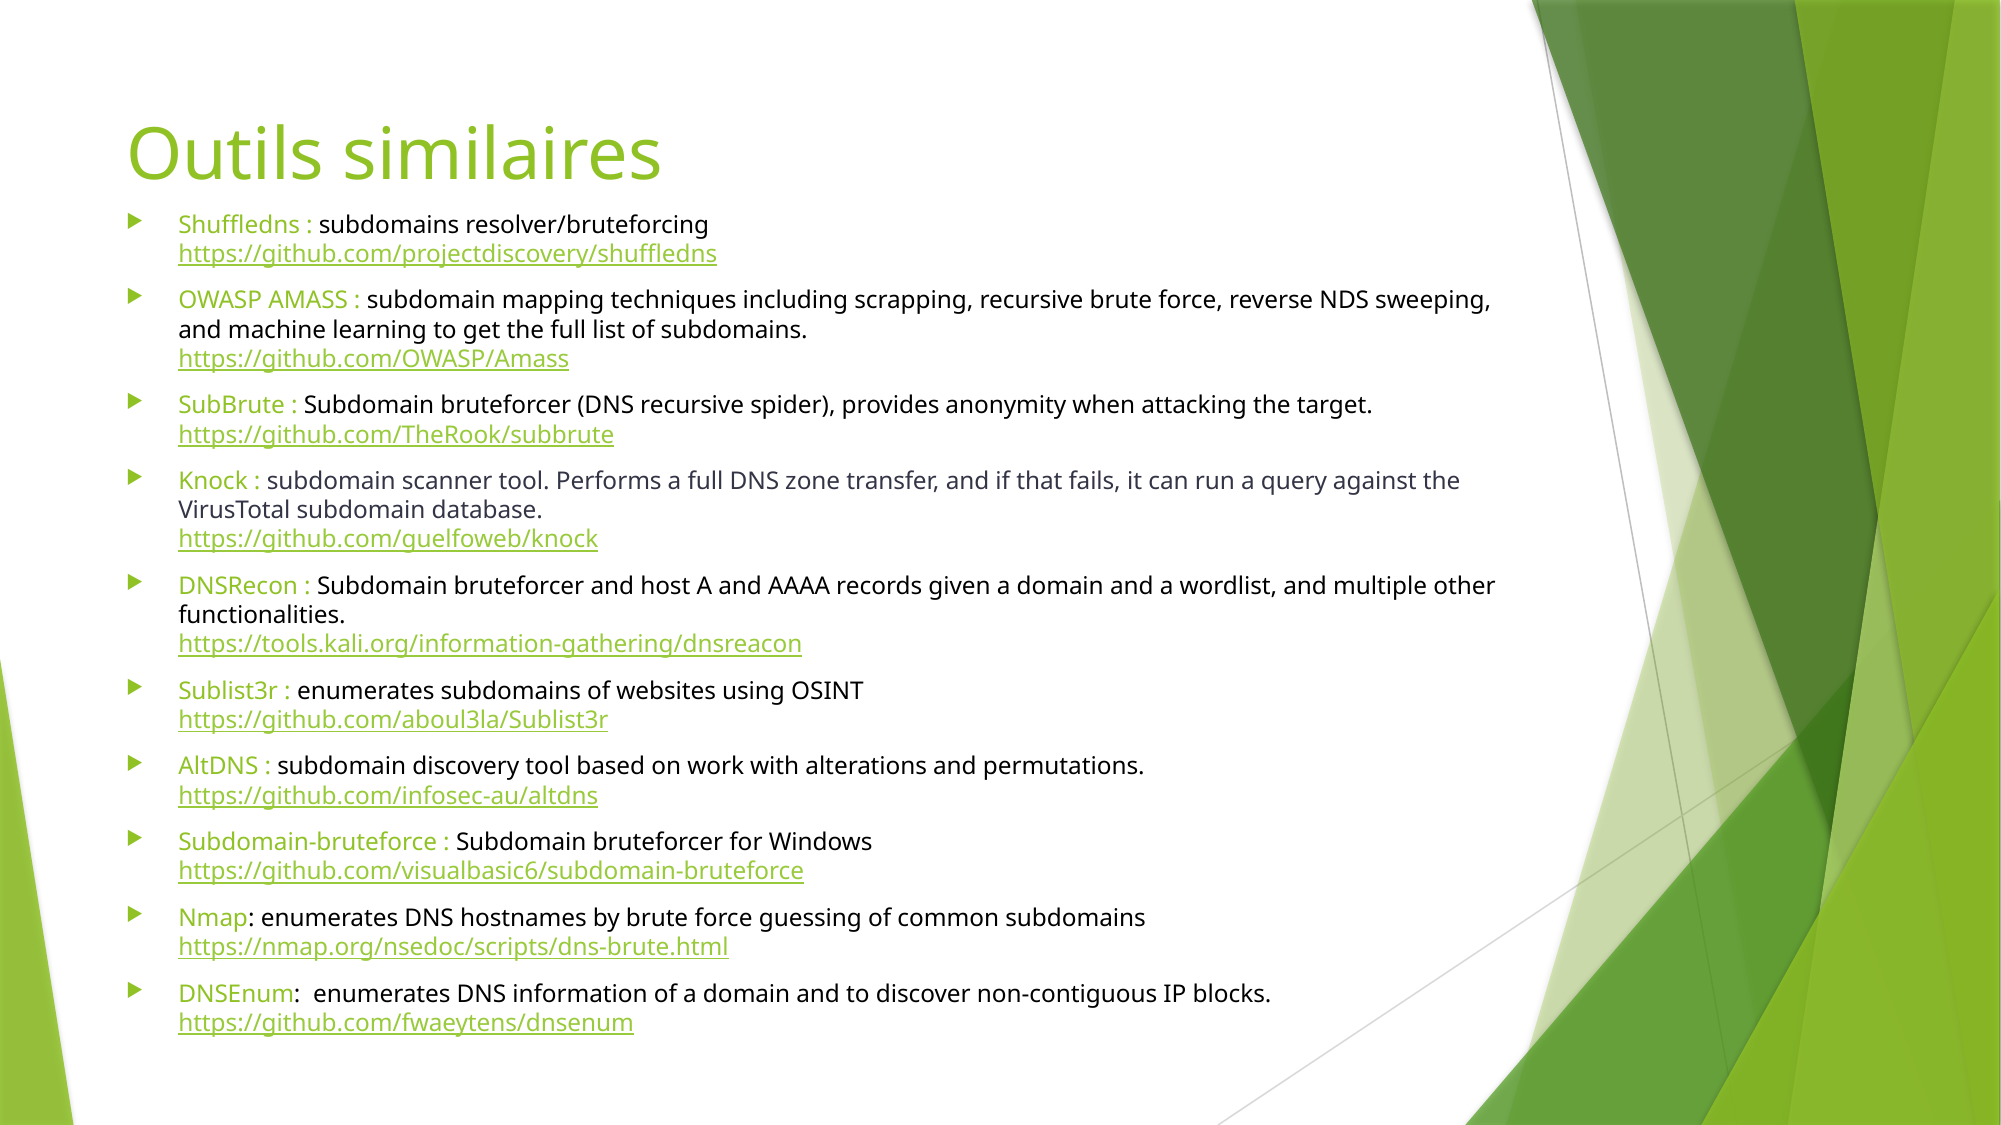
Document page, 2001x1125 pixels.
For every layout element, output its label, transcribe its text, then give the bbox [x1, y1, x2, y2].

list Shuffledns : subdomains resolver/bruteforcing https://github.com/projectdiscovery/shuffledns OWASP AMASS : subdomain mapping techniques including scrapping, recursive brute force, reverse NDS sweeping, and machine learning to get the full list of subdomains. https://github.com/OWASP/Amass SubBrute : Subdomain bruteforcer (DNS recursive spider), provides anonymity when attacking the target. https://github.com/TheRook/subbrute Knock : subdomain scanner tool. Performs a full DNS zone transfer, and if that fails, it can run a query against the VirusTotal subdomain database. https://github.com/guelfoweb/knock DNSRecon : Subdomain bruteforcer and host A and AAAA records given a domain and a wordlist, and multiple other functionalities. https://tools.kali.org/information-gathering/dnsreacon Sublist3r : enumerates subdomains of websites using OSINT https://github.com/aboul3la/Sublist3r AltDNS : subdomain discovery tool based on work with alterations and permutations. https://github.com/infosec-au/altdns Subdomain-bruteforce : Subdomain bruteforcer for Windows https://github.com/visualbasic6/subdomain-bruteforce Nmap: enumerates DNS hostnames by brute force guessing of common subdomains https://nmap.org/nsedoc/scripts/dns-brute.html DNSEnum: enumerates DNS information of a domain and to discover non-contiguous IP blocks. https://github.com/fwaeytens/dnsenum [111, 201, 1522, 1049]
title Outils similaires [111, 99, 1522, 201]
